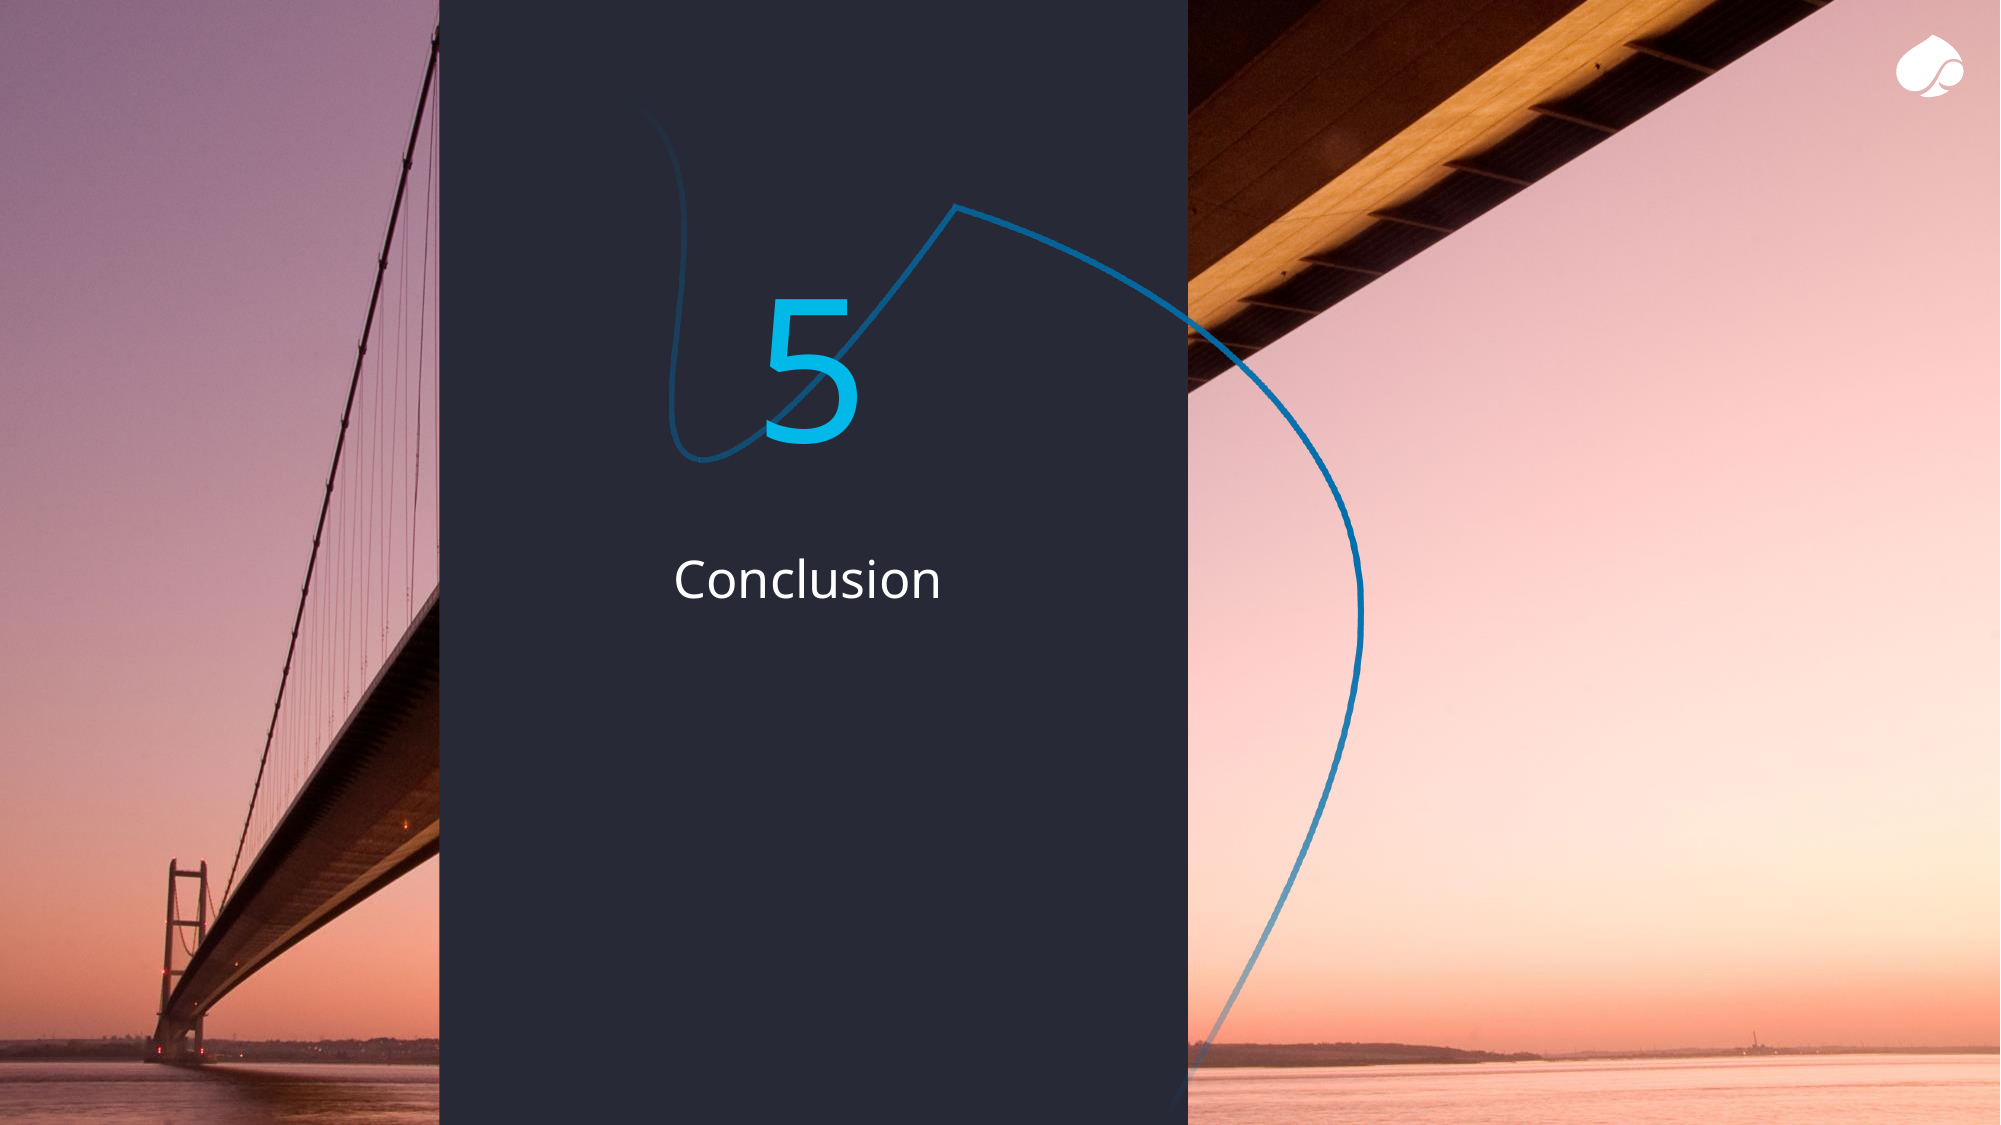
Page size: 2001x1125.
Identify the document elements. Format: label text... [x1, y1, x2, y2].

list 5 [512, 262, 1111, 482]
picture [0, 0, 439, 1125]
picture [605, 0, 2000, 1125]
title Conclusion [509, 546, 1108, 740]
